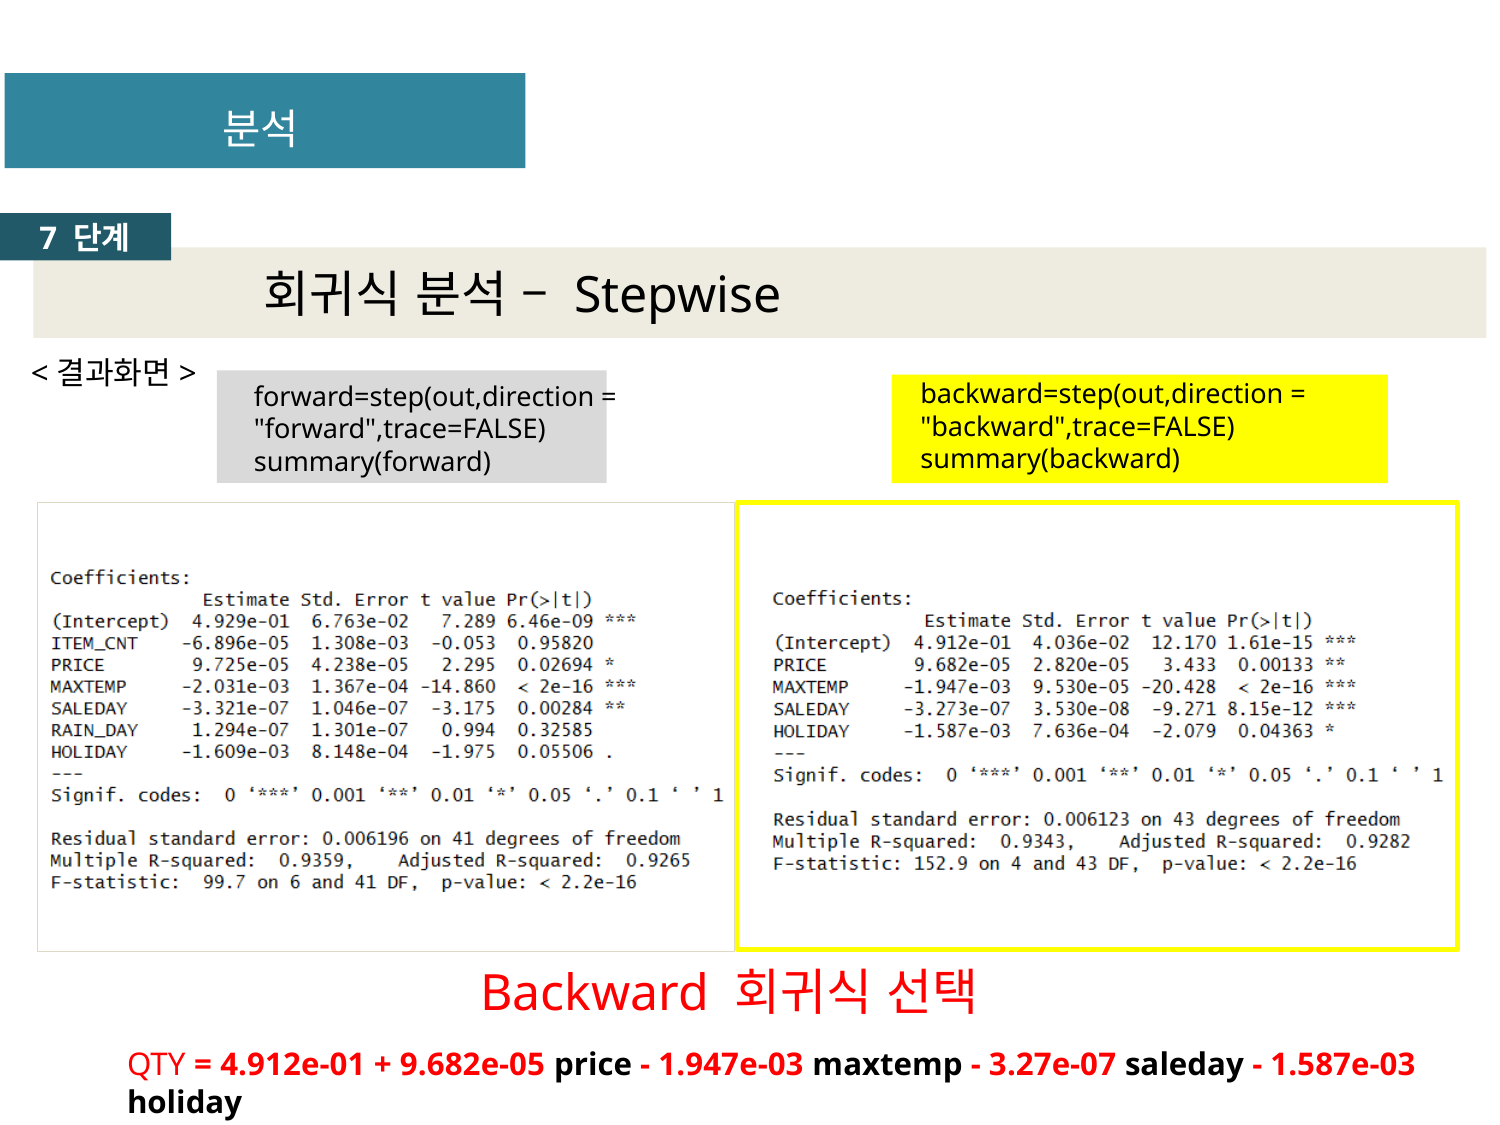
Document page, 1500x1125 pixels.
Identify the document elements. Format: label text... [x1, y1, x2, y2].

text_box forward=step(out,direction = "forward",trace=FALSE) summary(forward) [239, 371, 651, 485]
picture [770, 573, 1448, 892]
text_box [891, 369, 1389, 484]
text_box [215, 368, 609, 485]
text_box [173, 245, 1488, 340]
text_box [0, 211, 173, 263]
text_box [111, 945, 1448, 1125]
text_box 회귀식 분석 – Stepwise [23, 247, 1022, 354]
text_box [737, 501, 1460, 952]
text_box <결과화면> [7, 338, 221, 418]
text_box 7 단계 [0, 223, 172, 272]
text_box [36, 501, 737, 953]
picture [44, 560, 731, 892]
text_box 분석 [0, 73, 526, 169]
